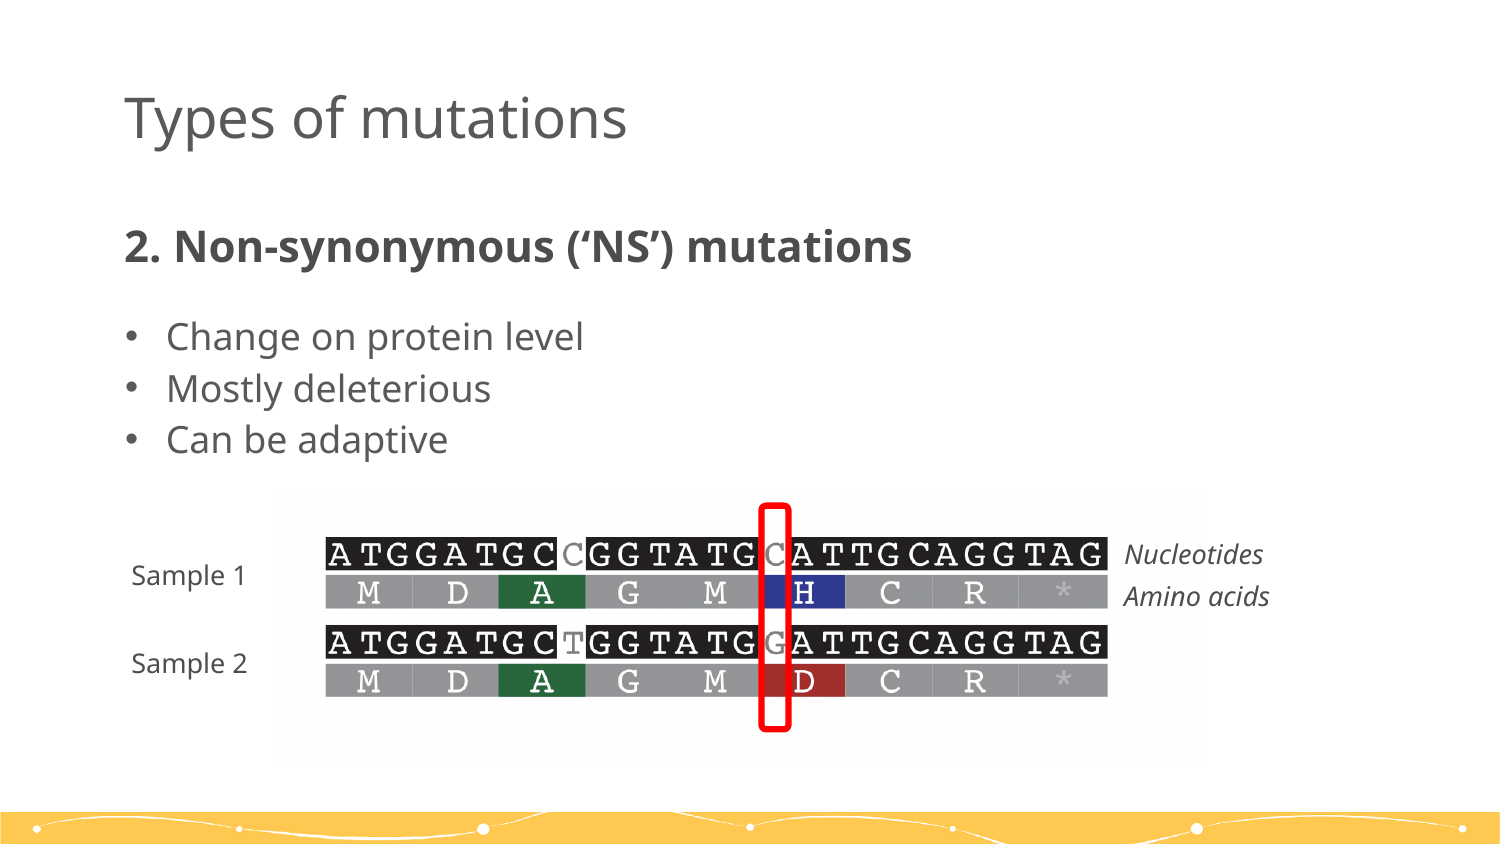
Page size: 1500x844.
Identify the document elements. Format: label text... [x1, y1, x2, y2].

text_box Nucleotides [1208, 526, 1398, 567]
picture [0, 812, 1500, 844]
text_box 2. Non-synonymous (‘NS’) mutations [112, 213, 1347, 278]
title Types of mutations [112, 48, 1397, 156]
text_box Change on protein level Mostly deleterious Can be adaptive [112, 307, 1003, 467]
text_box Sample 2 [120, 634, 266, 690]
text_box Sample 1 [120, 547, 266, 603]
text_box Amino acids [1208, 567, 1398, 623]
picture [271, 491, 1203, 763]
